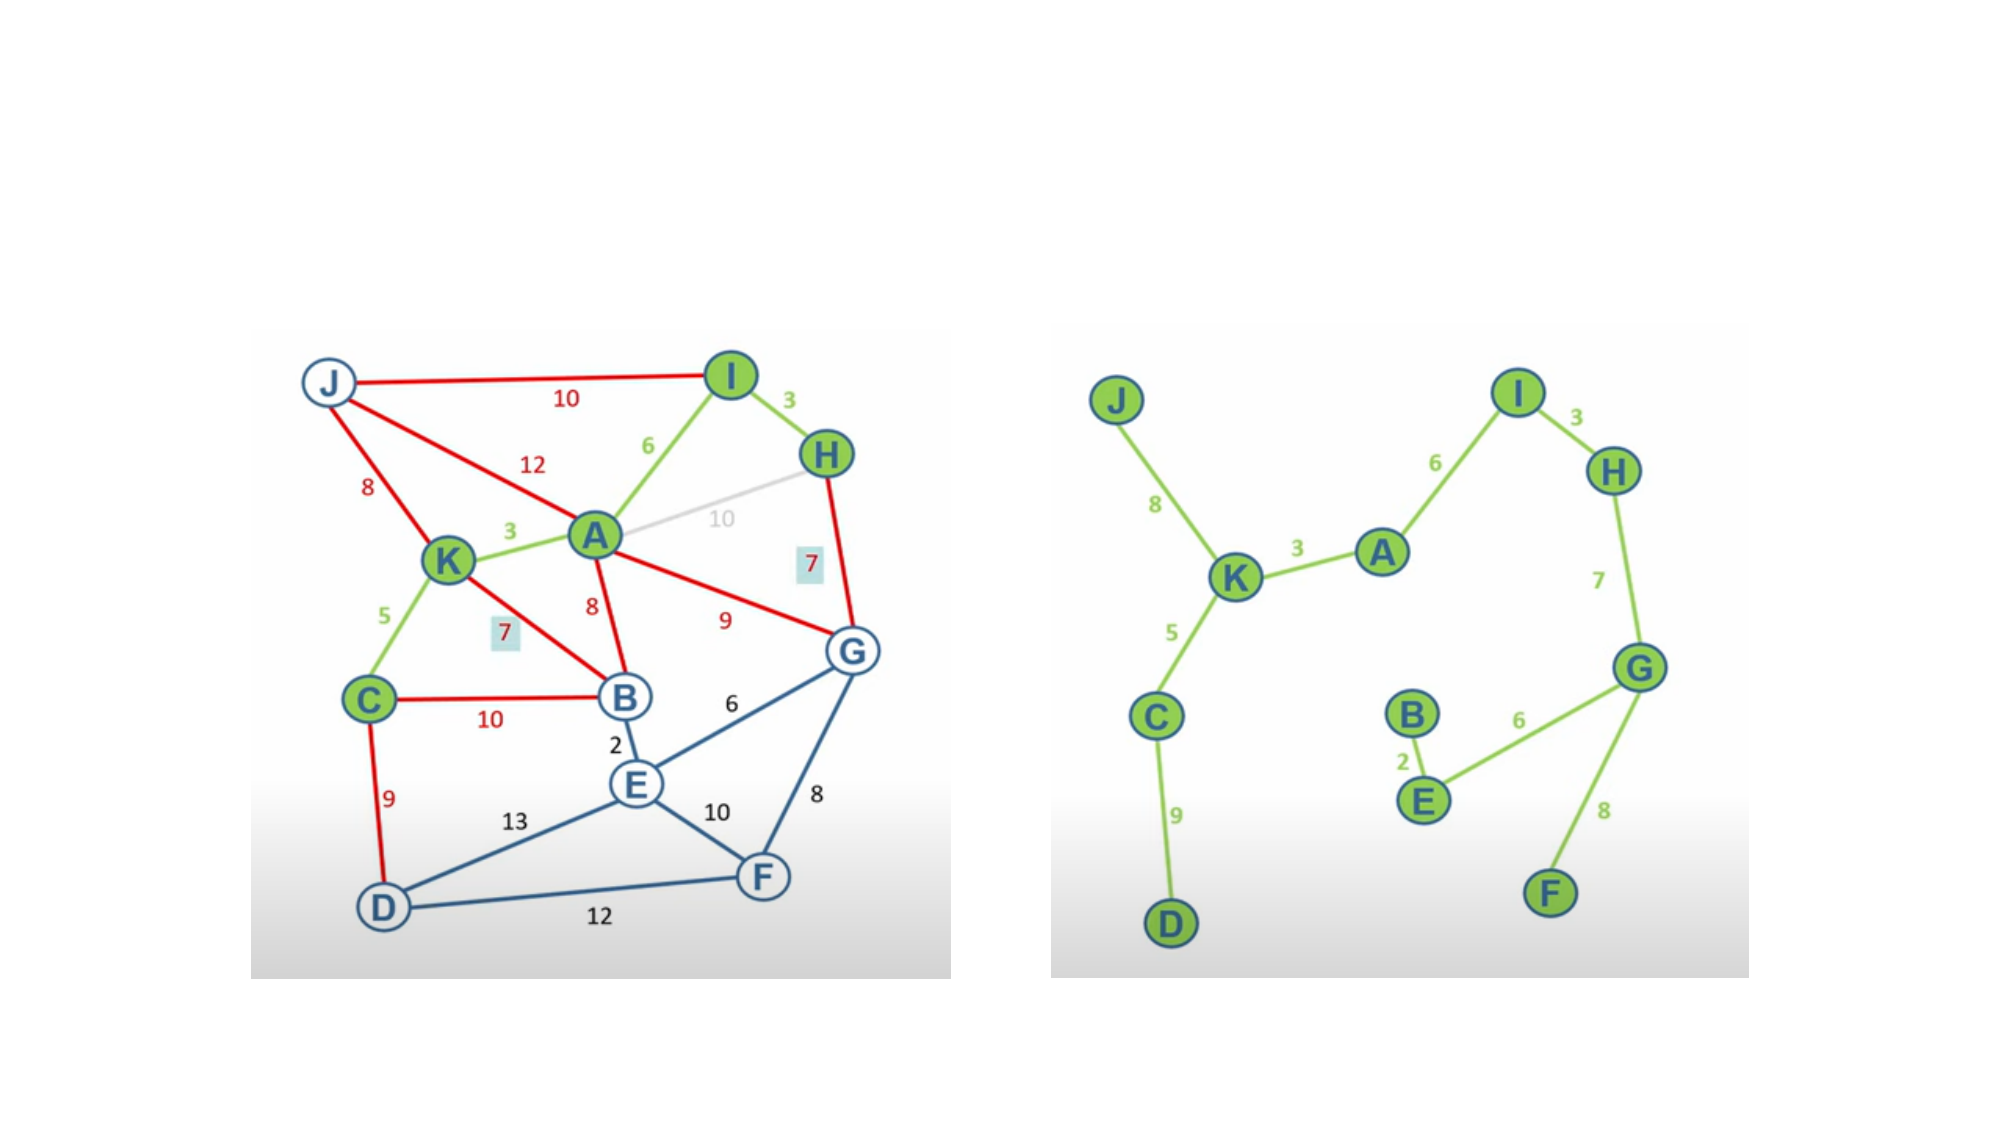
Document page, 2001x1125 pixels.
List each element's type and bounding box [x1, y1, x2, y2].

picture [1051, 323, 1749, 978]
list [251, 329, 951, 979]
